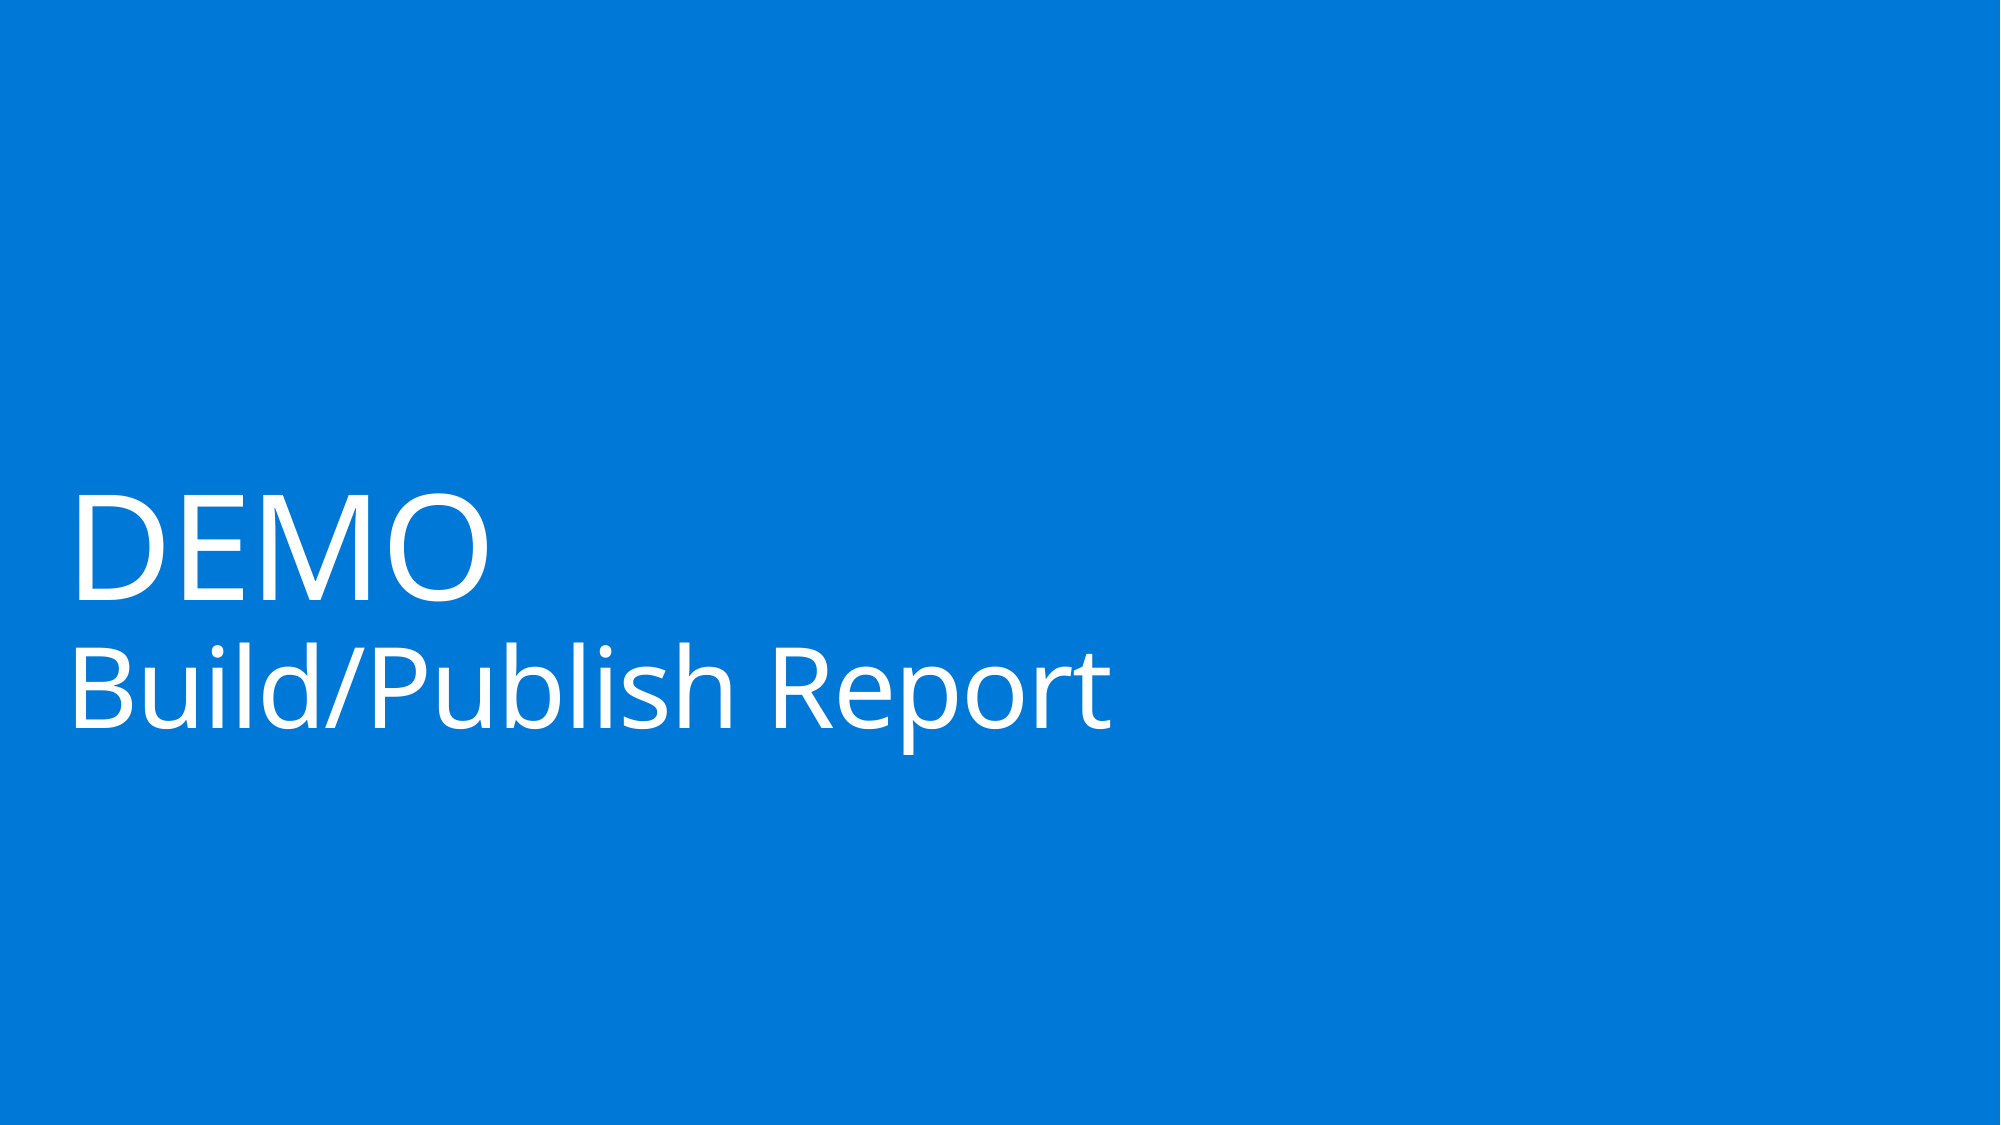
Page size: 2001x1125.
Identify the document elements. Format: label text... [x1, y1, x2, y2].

title DEMO Build/Publish Report [40, 457, 1953, 772]
